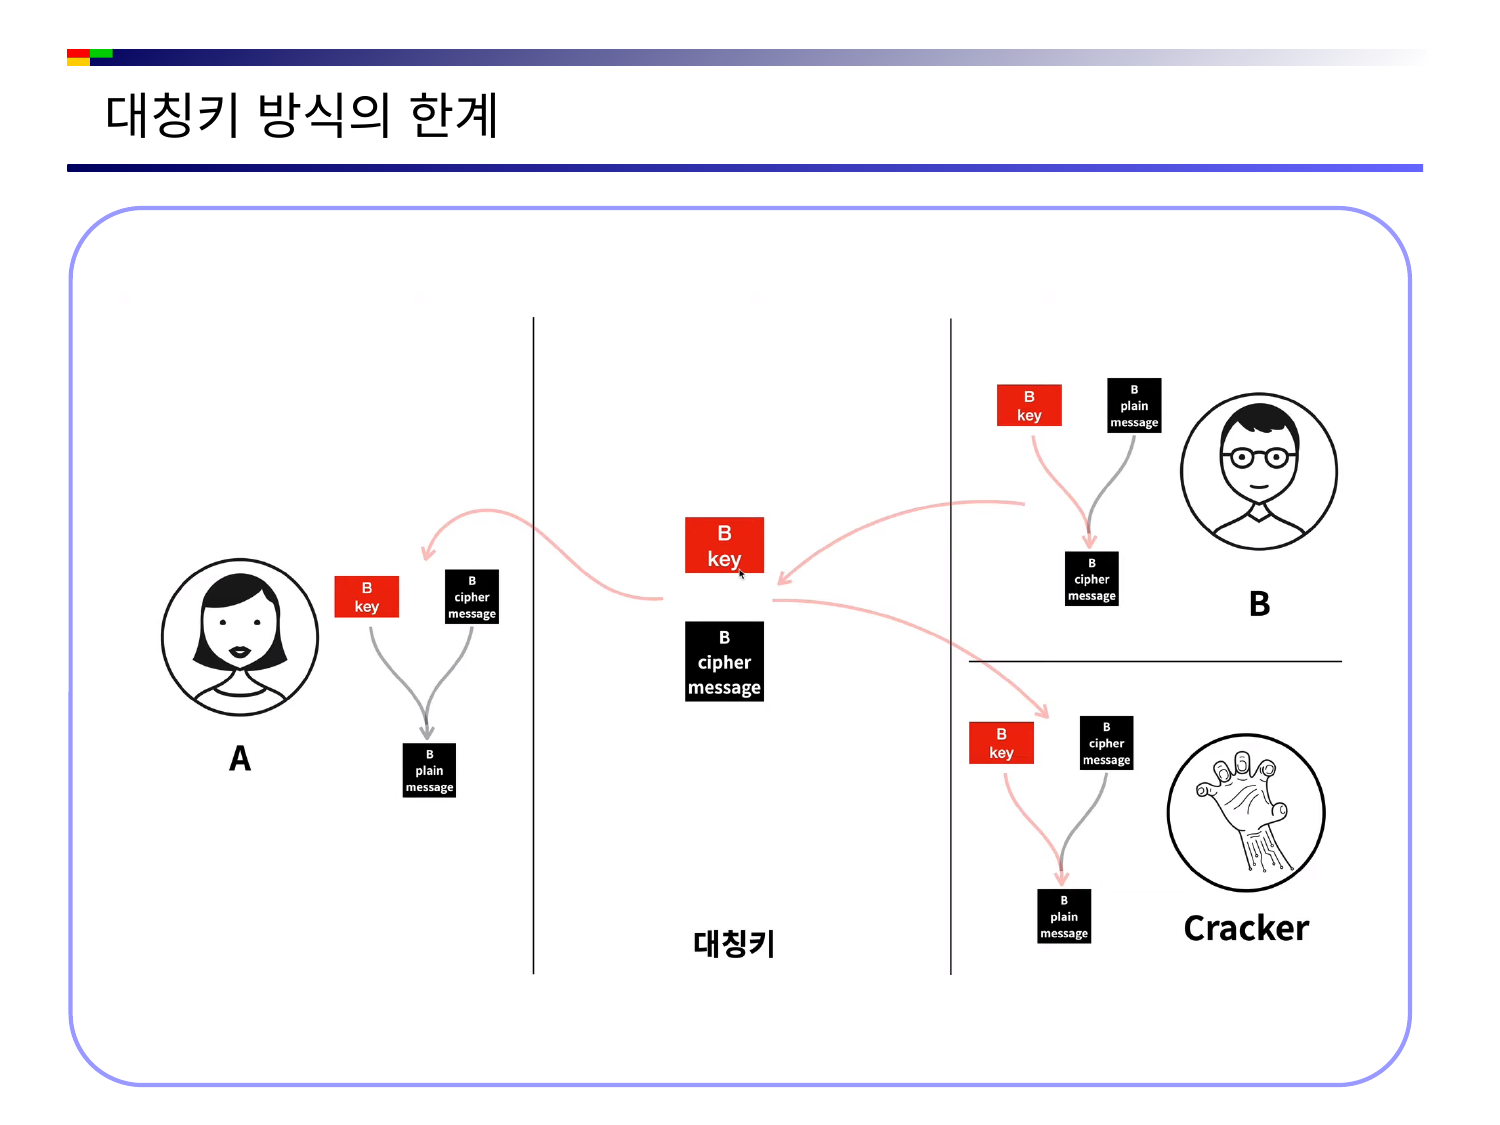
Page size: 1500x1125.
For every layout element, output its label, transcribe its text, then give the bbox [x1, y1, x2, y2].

text_box [68, 205, 1413, 1088]
picture [119, 291, 1381, 1002]
text_box 대칭키 방식의 한계 [90, 77, 1412, 152]
